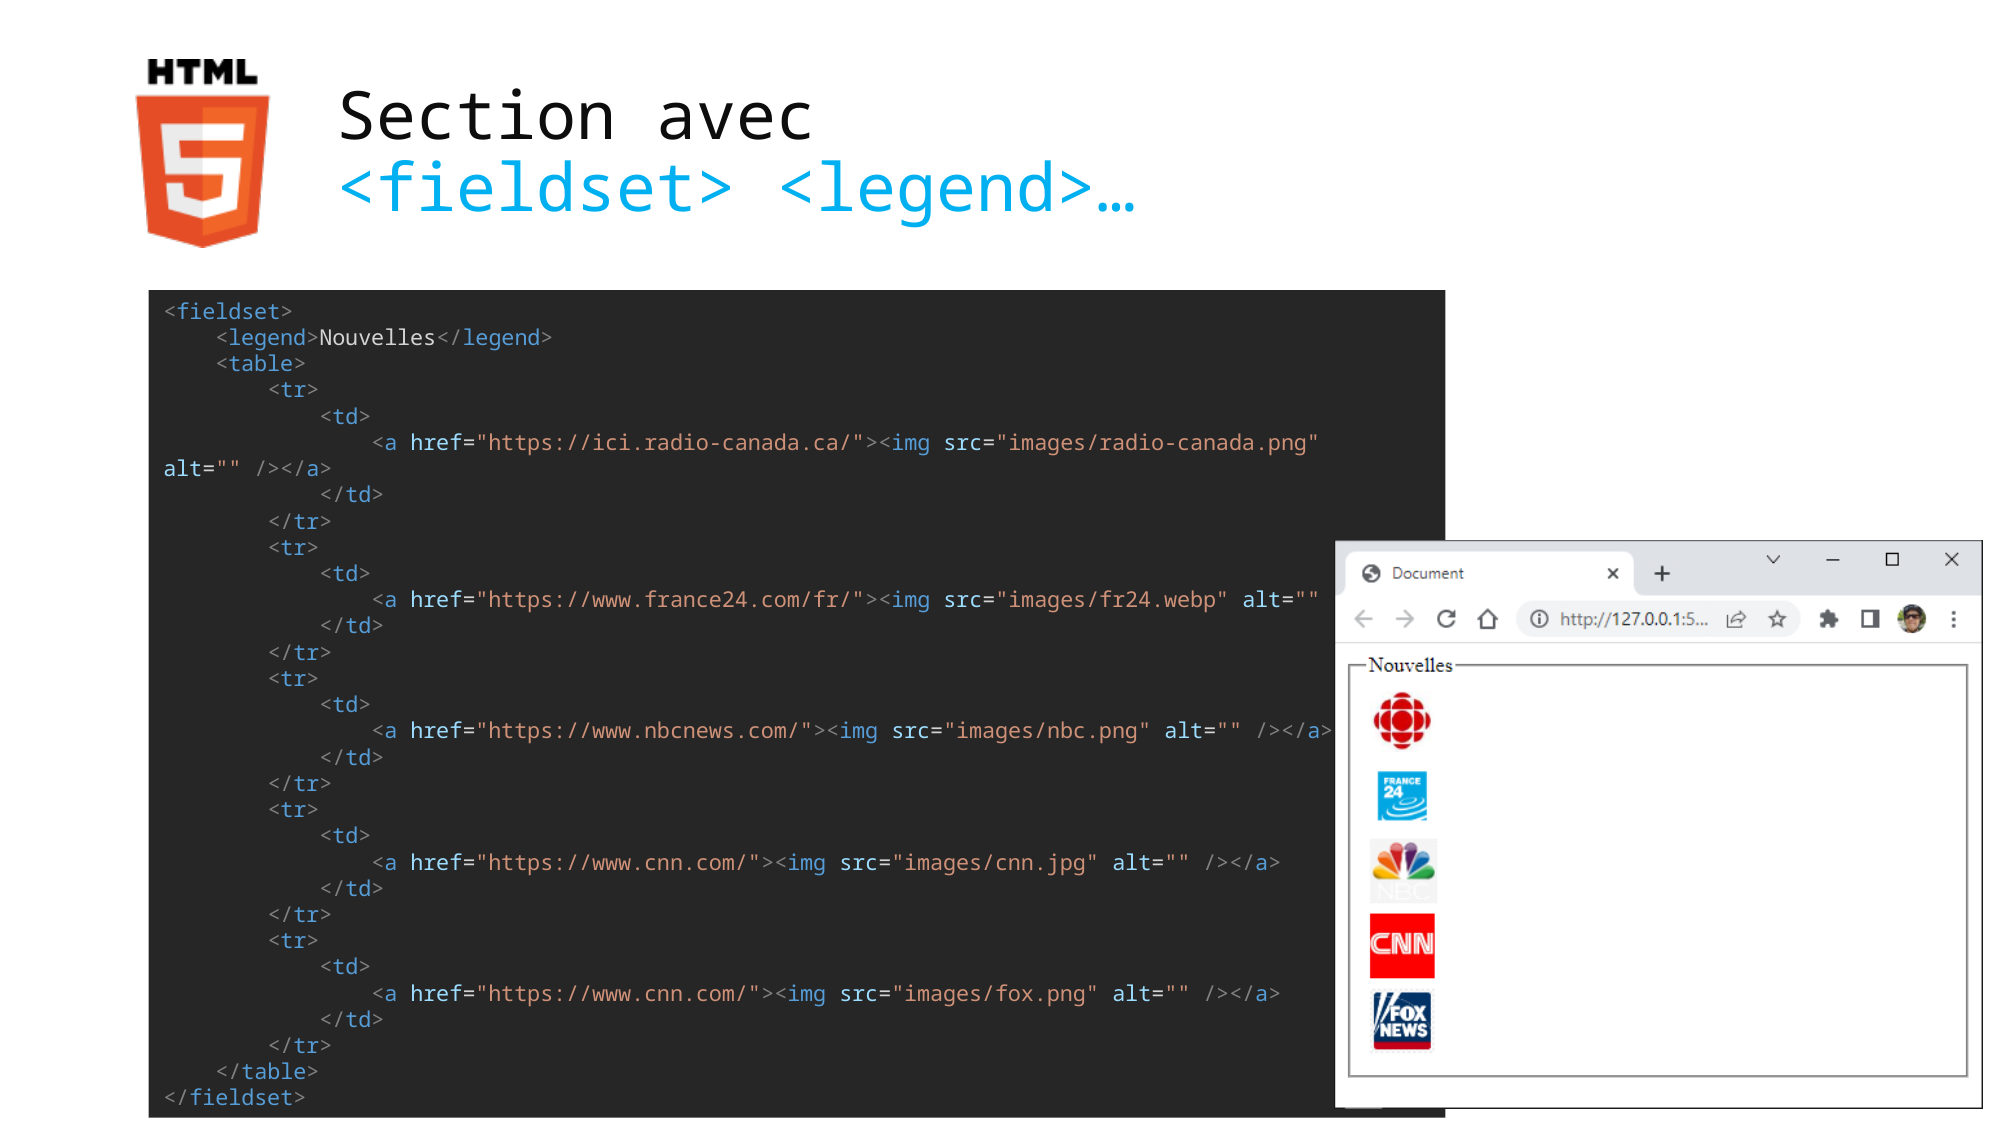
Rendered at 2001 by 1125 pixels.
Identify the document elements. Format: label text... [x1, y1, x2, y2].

text_box <fieldset> <legend>Nouvelles</legend> <table> <tr> <td> <a href="https://ici.radio-canada.ca/"><img src="images/radio-canada.png" alt="" /></a> </td> </tr> <tr> <td> <a href="https://www.france24.com/fr/"><img src="images/fr24.webp" alt="" /></a> </td> </tr> <tr> <td> <a href="https://www.nbcnews.com/"><img src="images/nbc.png" alt="" /></a> </td> </tr> <tr> <td> <a href="https://www.cnn.com/"><img src="images/cnn.jpg" alt="" /></a> </td> </tr> <tr> <td> <a href="https://www.cnn.com/"><img src="images/fox.png" alt="" /></a> </td> </tr> </table> </fieldset> [148, 290, 1446, 1118]
title Section avec <fieldset> <legend>… [321, 44, 1863, 263]
picture [1334, 540, 1983, 1109]
picture [109, 59, 297, 248]
